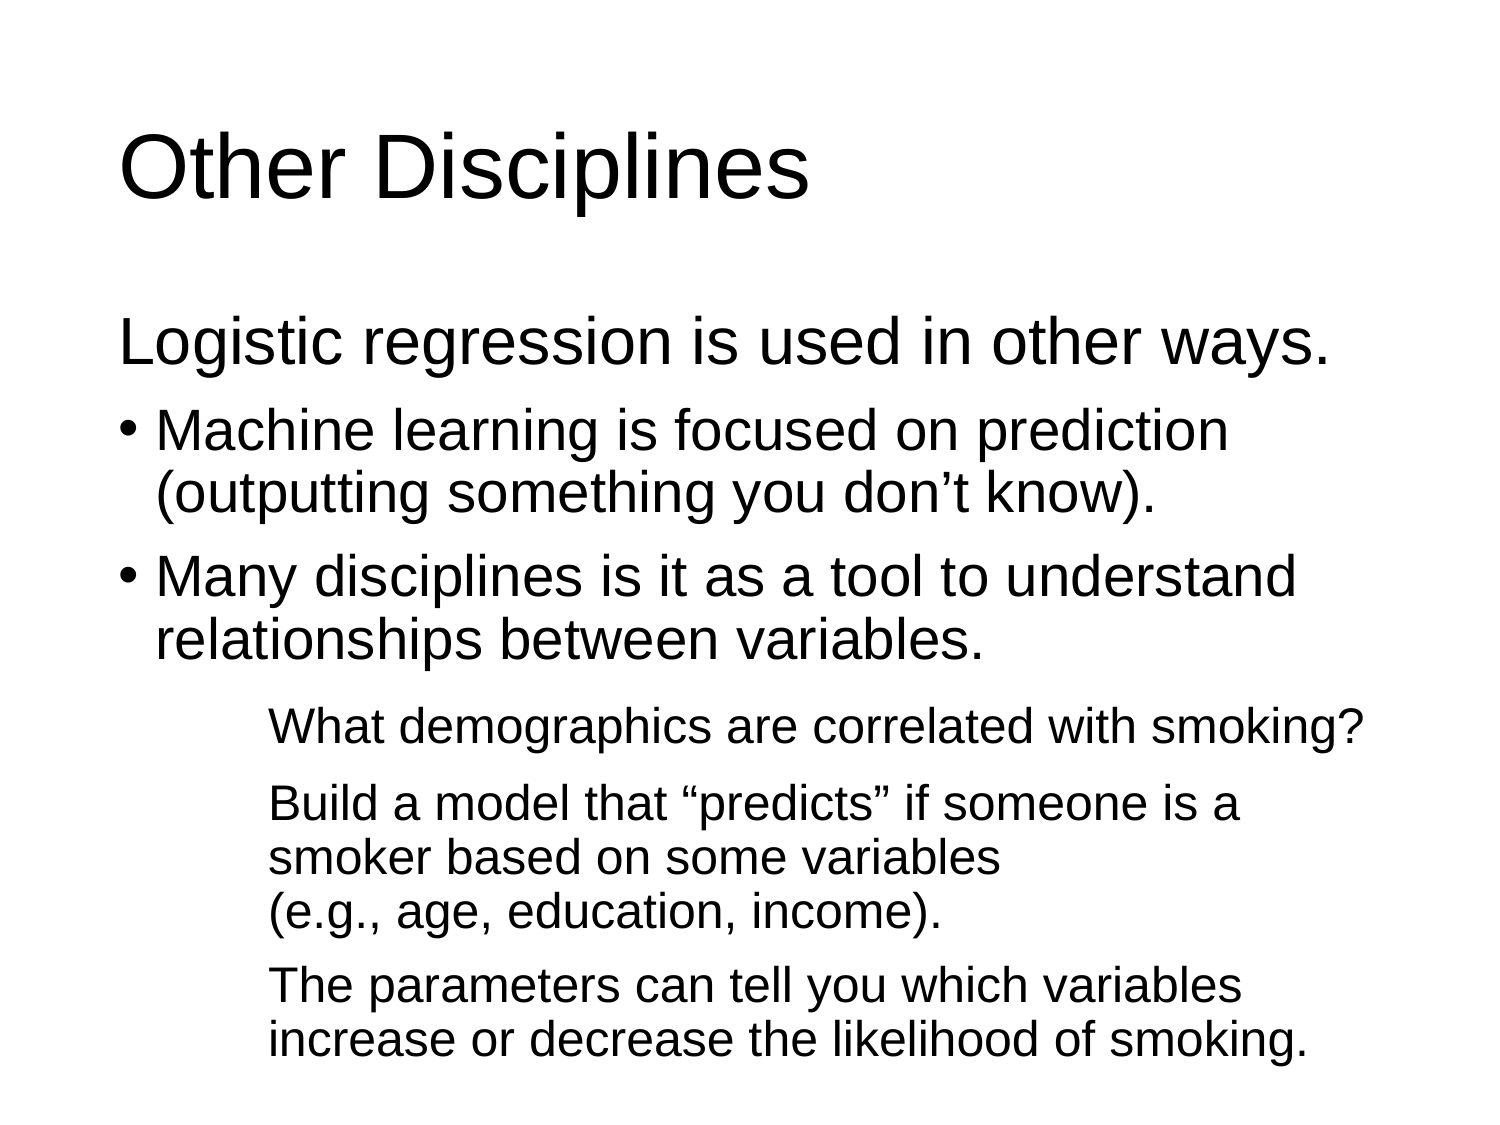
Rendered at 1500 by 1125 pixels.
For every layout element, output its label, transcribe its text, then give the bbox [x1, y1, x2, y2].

list Logistic regression is used in other ways. Machine learning is focused on prediction (outputting something you don’t know). Many disciplines is it as a tool to understand relationships between variables. What demographics are correlated with smoking? Build a model that “predicts” if someone is a smoker based on some variables (e.g., age, education, income). The parameters can tell you which variables increase or decrease the likelihood of smoking. [103, 299, 1397, 1125]
title Other Disciplines [103, 59, 1397, 278]
